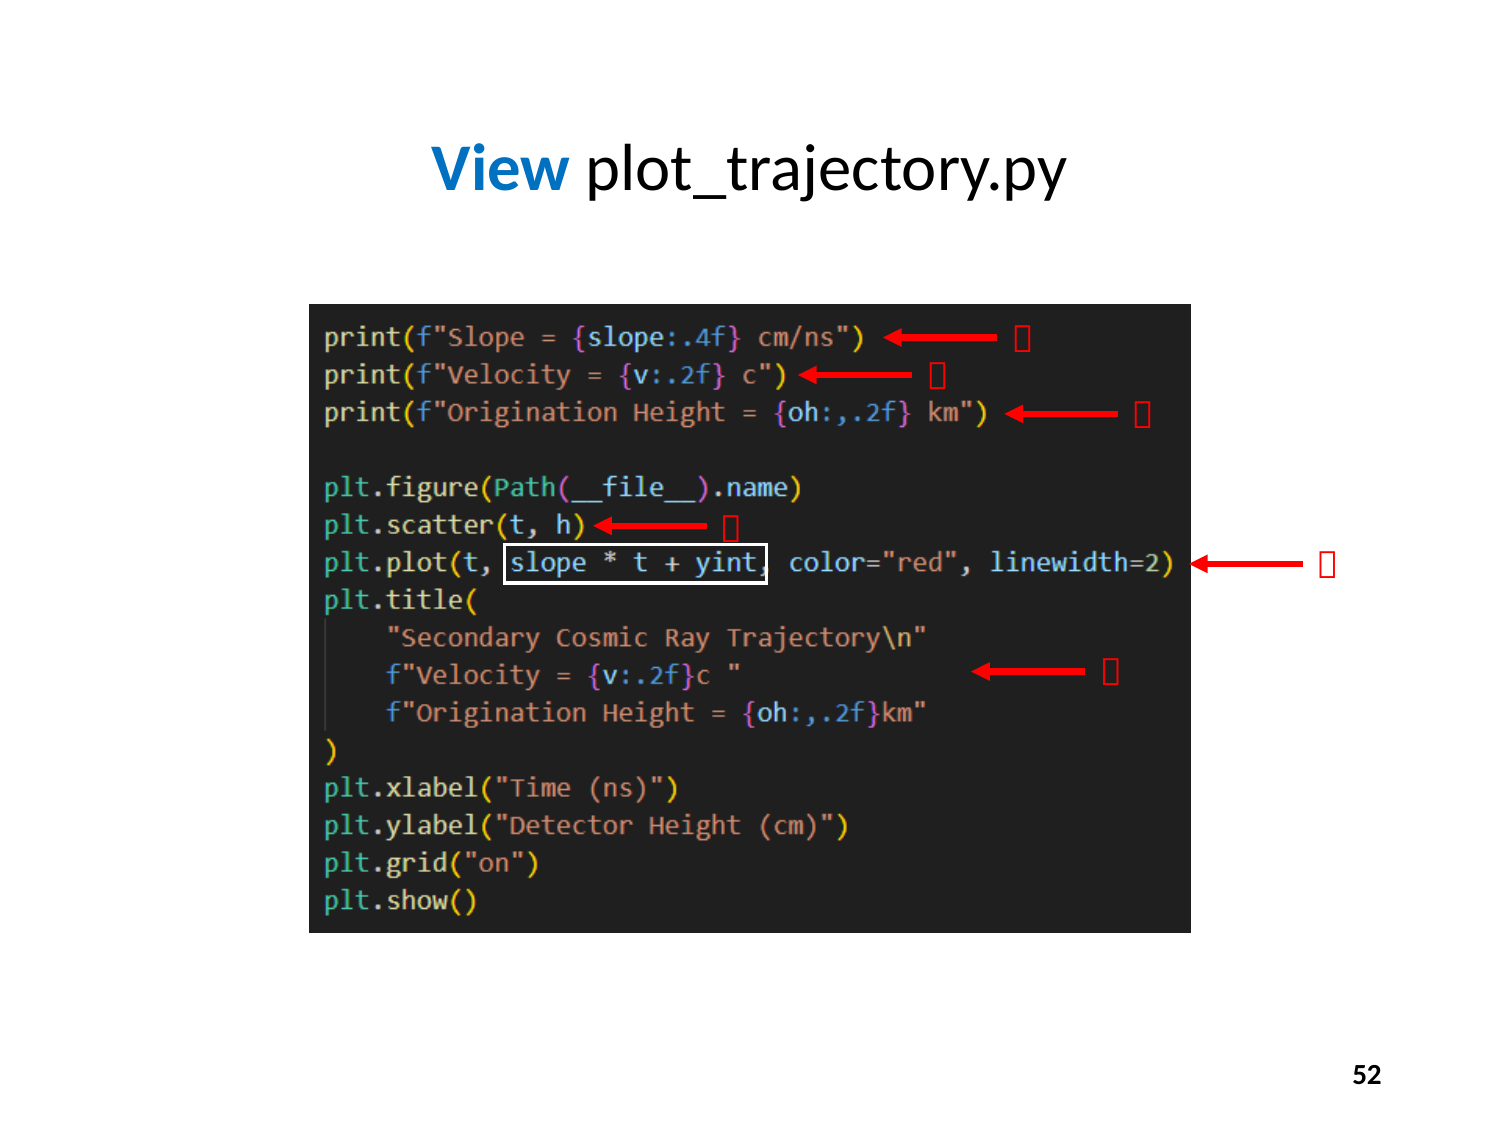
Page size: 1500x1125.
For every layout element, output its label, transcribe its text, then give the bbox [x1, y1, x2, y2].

picture [309, 304, 1191, 933]
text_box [1004, 383, 1180, 445]
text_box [882, 307, 1060, 368]
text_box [593, 497, 768, 558]
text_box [971, 640, 1148, 702]
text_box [797, 344, 975, 406]
title View plot_trajectory.py [103, 59, 1397, 278]
slide_number 52 [1059, 1042, 1397, 1103]
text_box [1188, 533, 1365, 595]
